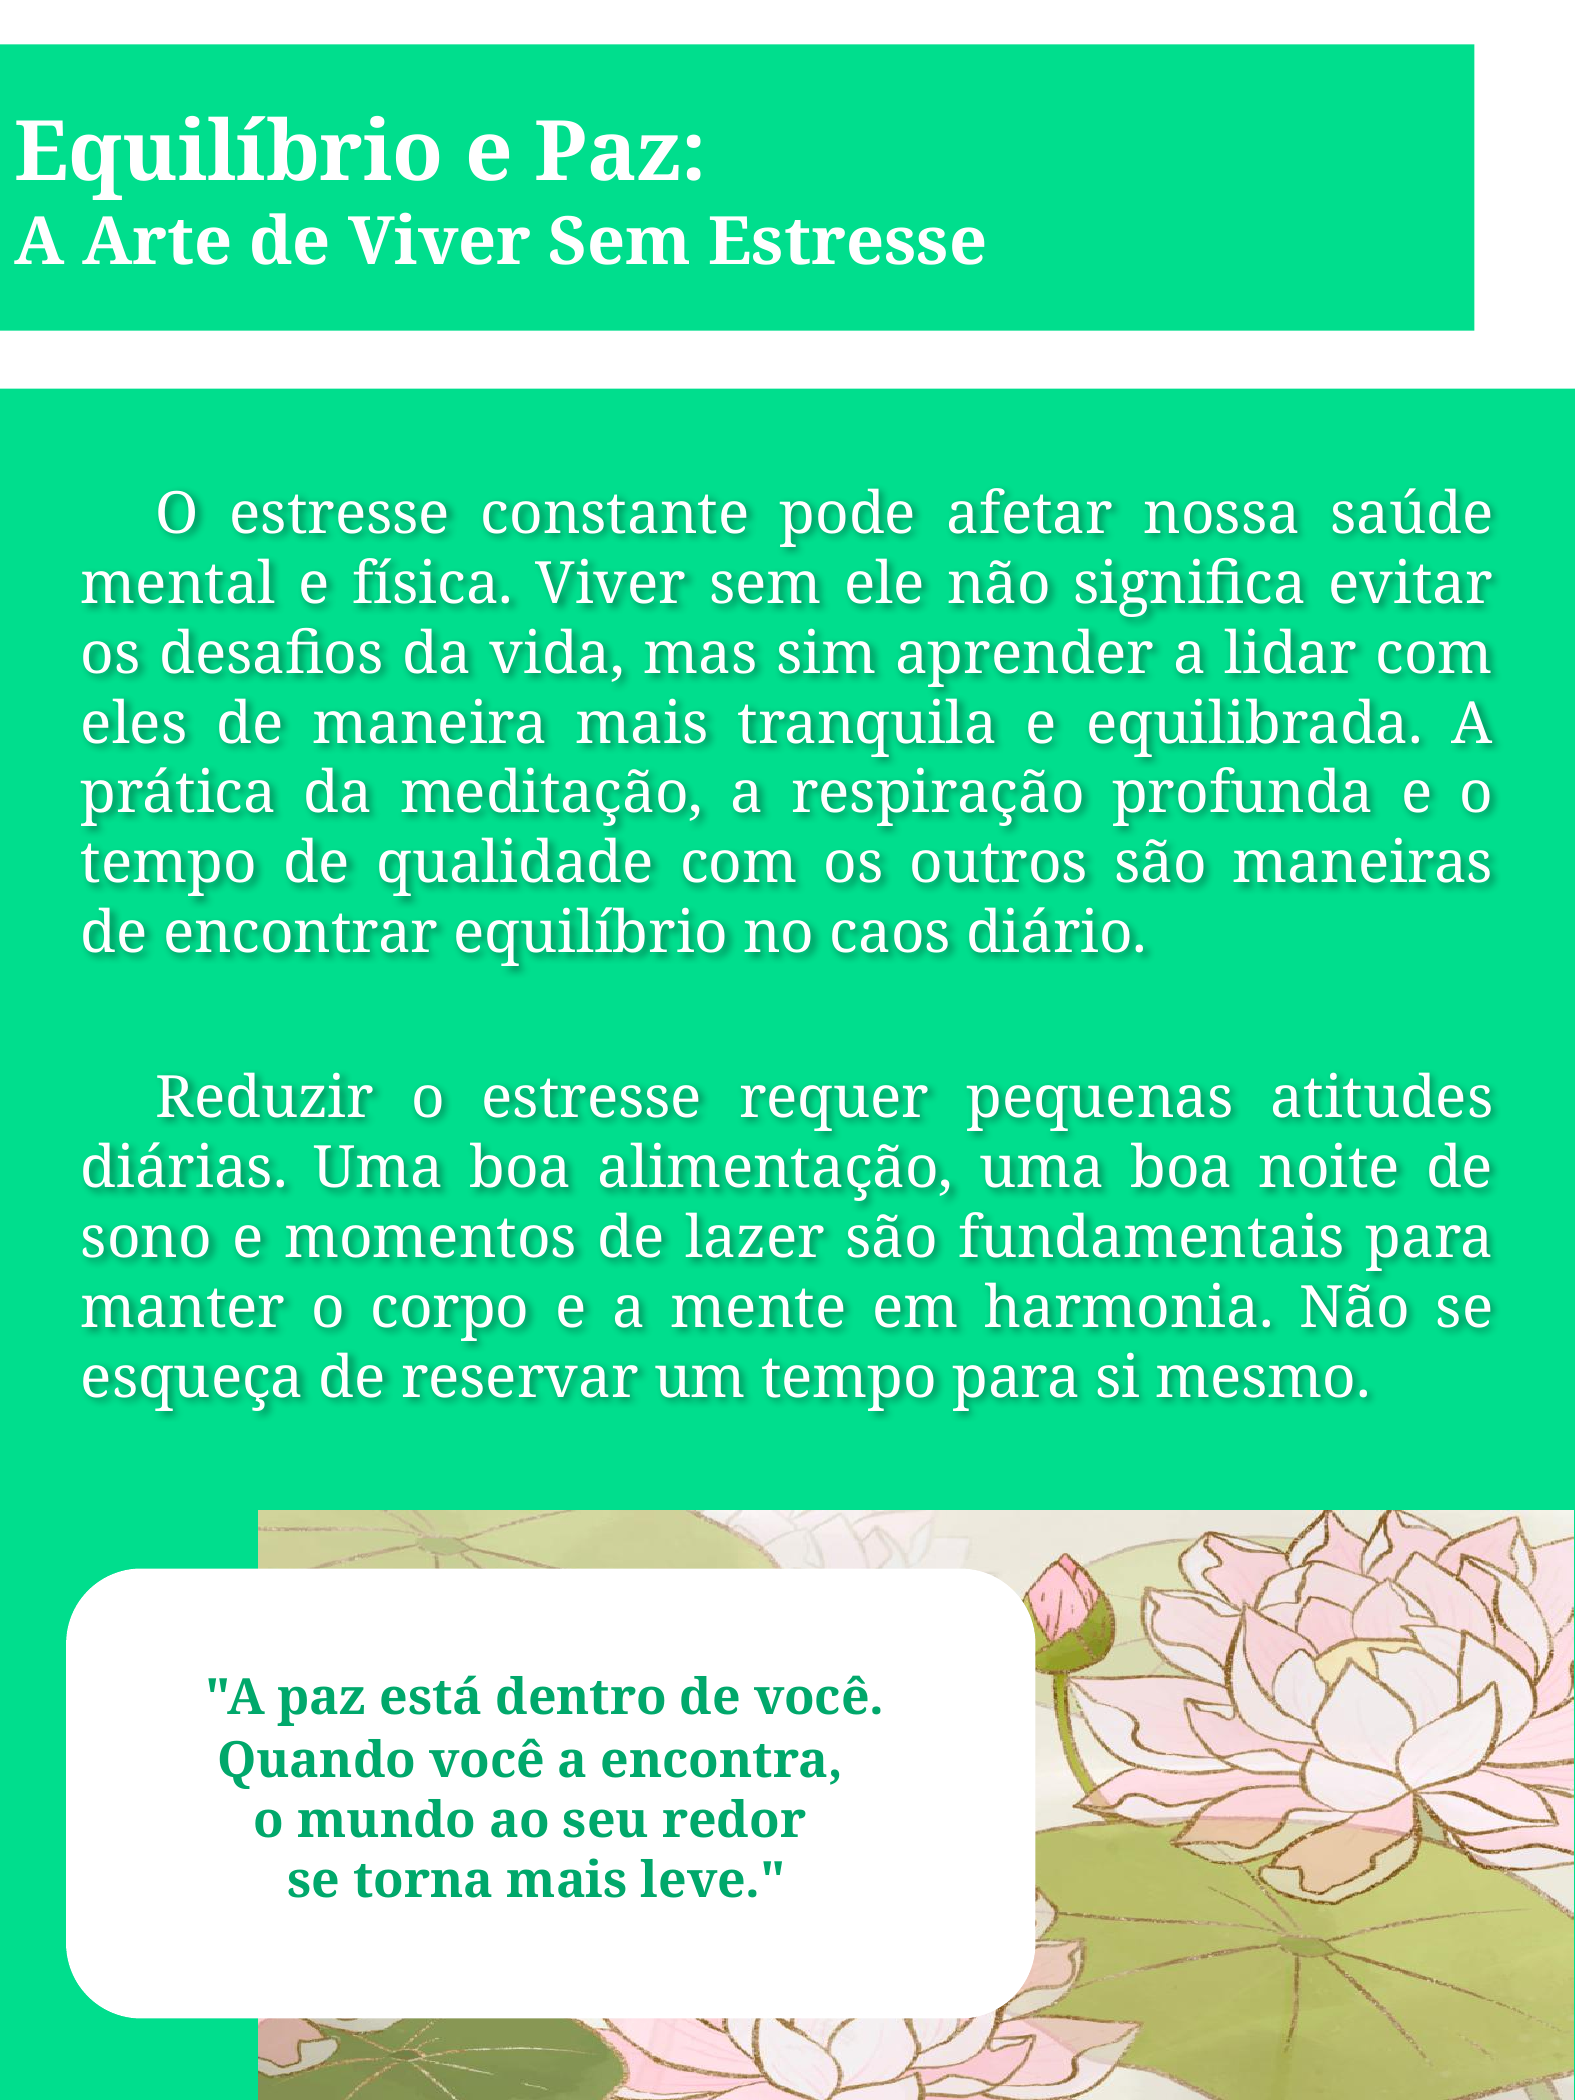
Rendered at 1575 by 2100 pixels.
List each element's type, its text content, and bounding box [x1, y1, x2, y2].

text_box [0, 0, 1575, 387]
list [255, 1510, 1574, 2100]
text_box Equilíbrio e Paz: A Arte de Viver Sem Estresse [0, 44, 1475, 331]
text_box O estresse constante pode afetar nossa saúde mental e física. Viver sem ele não significa evitar os desafios da vida, mas sim aprender a lidar com eles de maneira mais tranquila e equilibrada. A prática da meditação, a respiração profunda e o tempo de qualidade com os outros são maneiras de encontrar equilíbrio no caos diário. Reduzir o estresse requer pequenas atitudes diárias. Uma boa alimentação, uma boa noite de sono e momentos de lazer são fundamentais para manter o corpo e a mente em harmonia. Não se esqueça de reservar um tempo para si mesmo. [66, 407, 1509, 1478]
text_box [0, 387, 1575, 2100]
text_box [65, 1579, 255, 2020]
text_box "A paz está dentro de você. Quando você a encontra, o mundo ao seu redor se torna mais leve." [100, 1568, 255, 1987]
